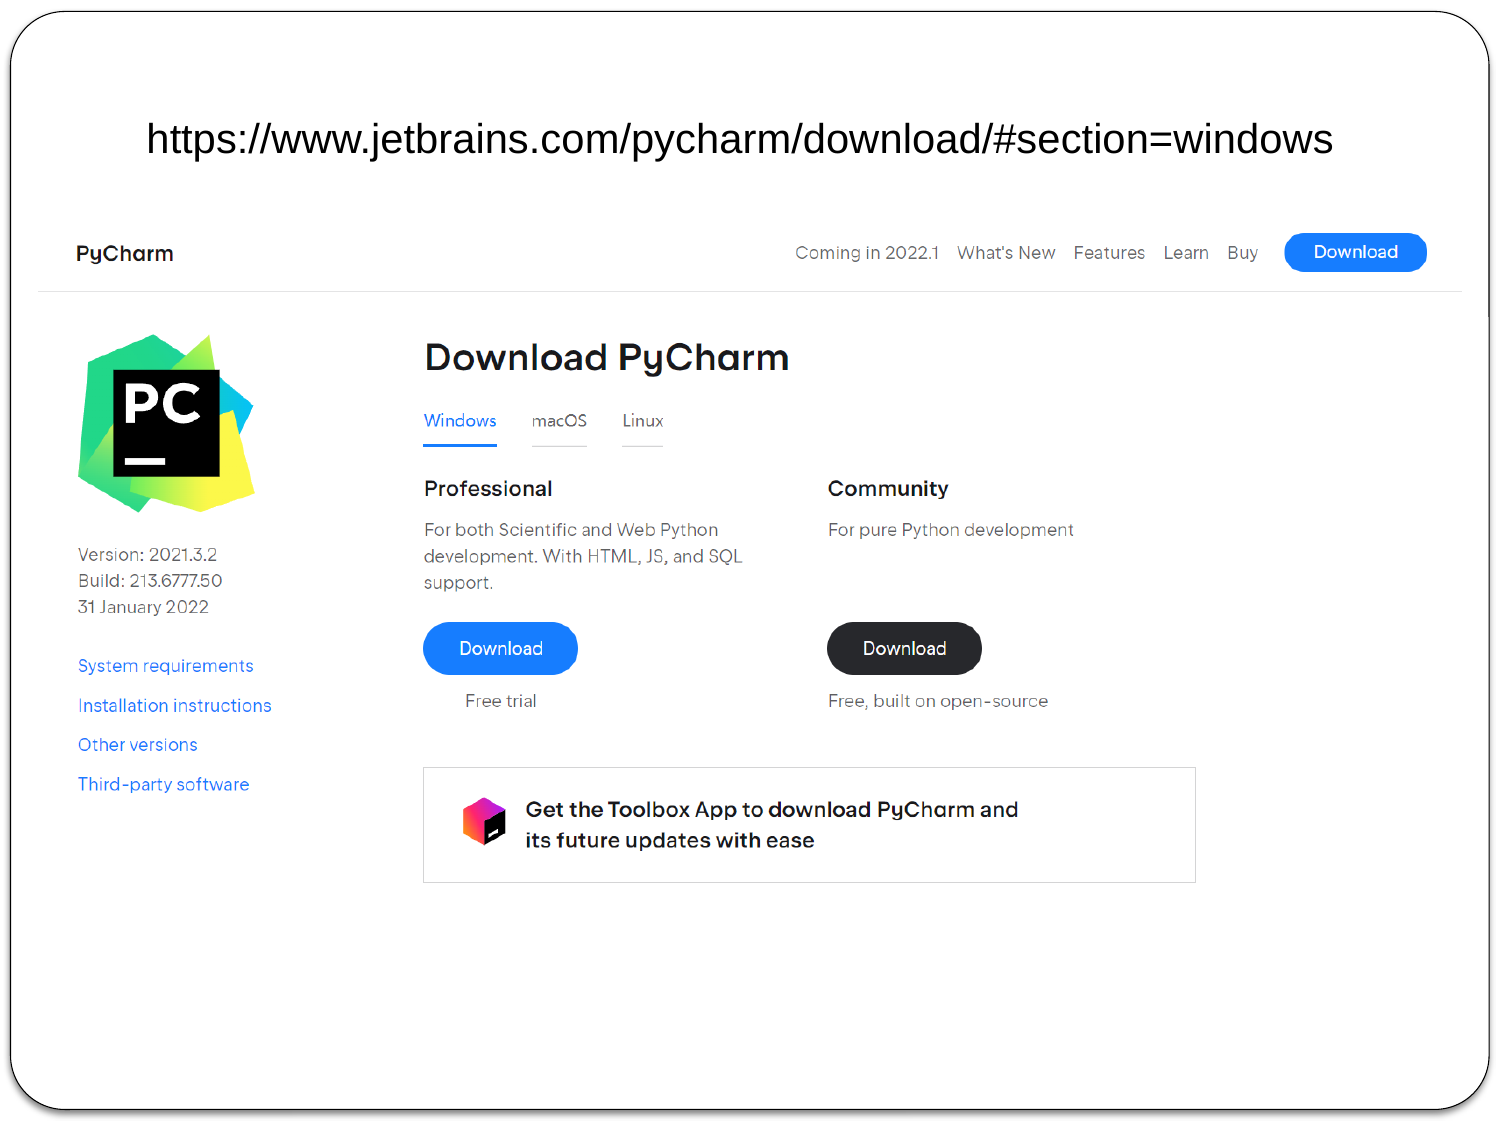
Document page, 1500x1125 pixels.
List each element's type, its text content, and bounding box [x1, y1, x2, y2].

picture [38, 220, 1462, 905]
text_box https://www.jetbrains.com/pycharm/download/#section=windows [131, 104, 1369, 170]
